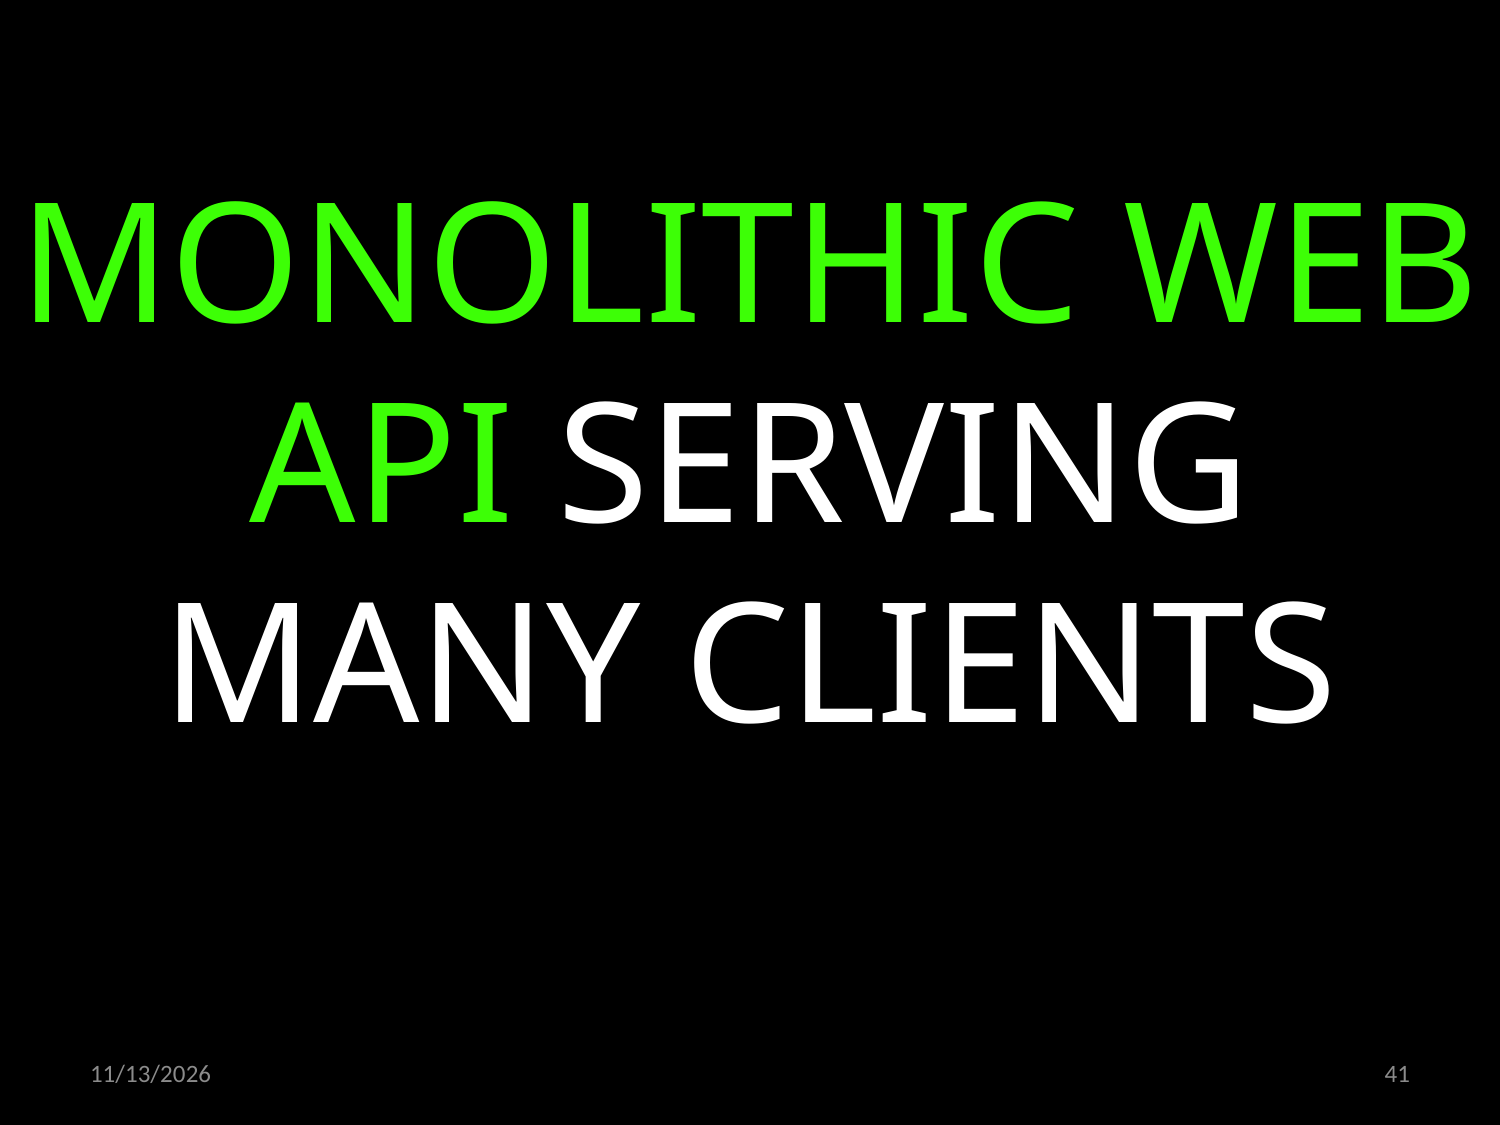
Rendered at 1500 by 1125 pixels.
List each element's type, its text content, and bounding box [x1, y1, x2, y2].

slide_number 41 [1074, 1042, 1425, 1103]
text_box MONOLITHIC WEB API SERVING MANY CLIENTS [0, 148, 1500, 250]
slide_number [75, 1042, 425, 1103]
